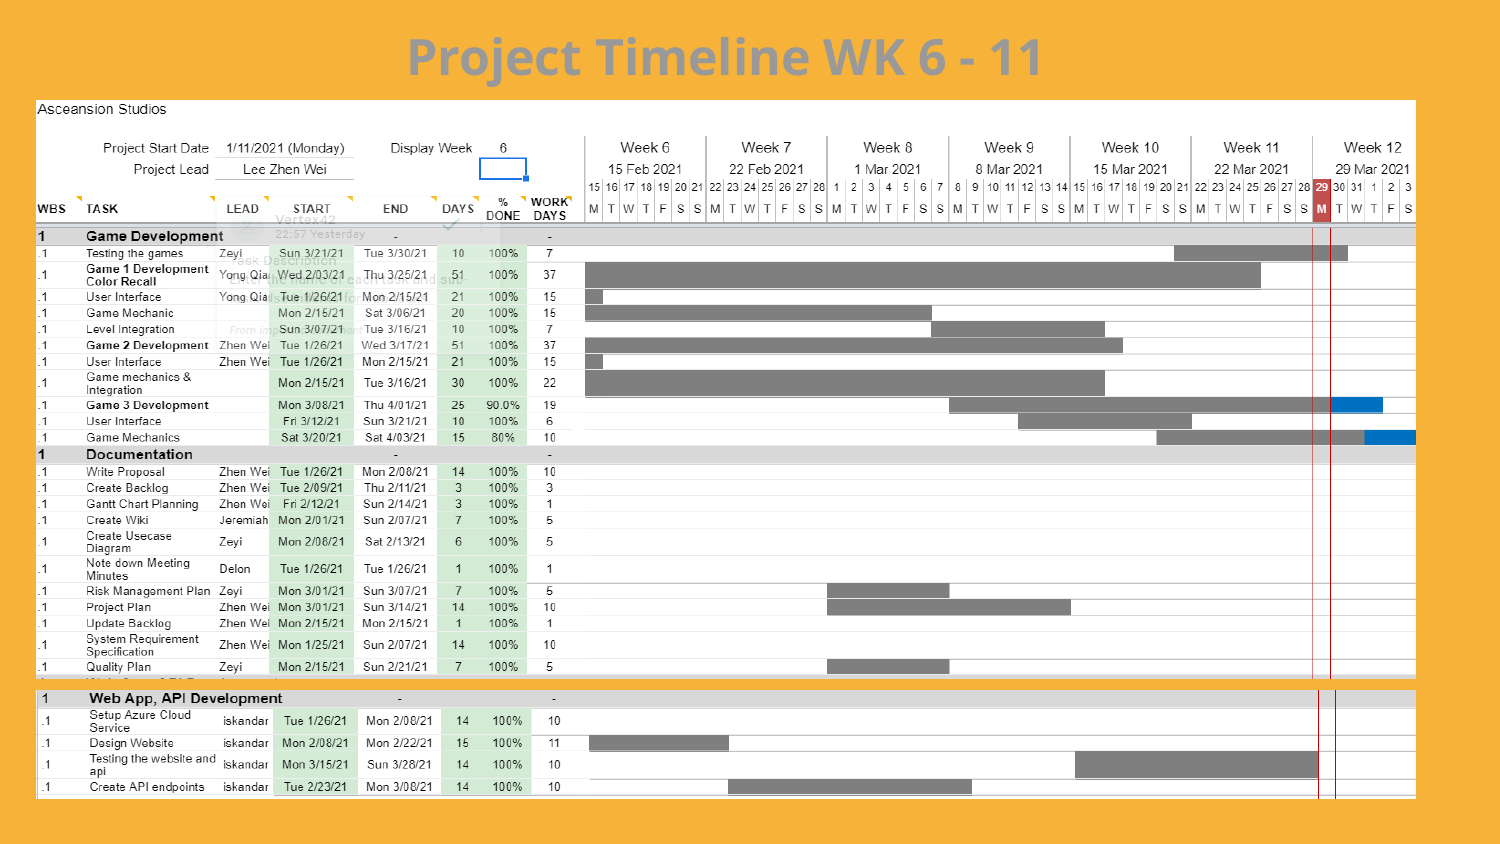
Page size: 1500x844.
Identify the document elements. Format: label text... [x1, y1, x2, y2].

title Project Timeline WK 6 - 11 [140, 20, 1311, 98]
picture [36, 690, 1416, 800]
picture [36, 100, 1416, 679]
